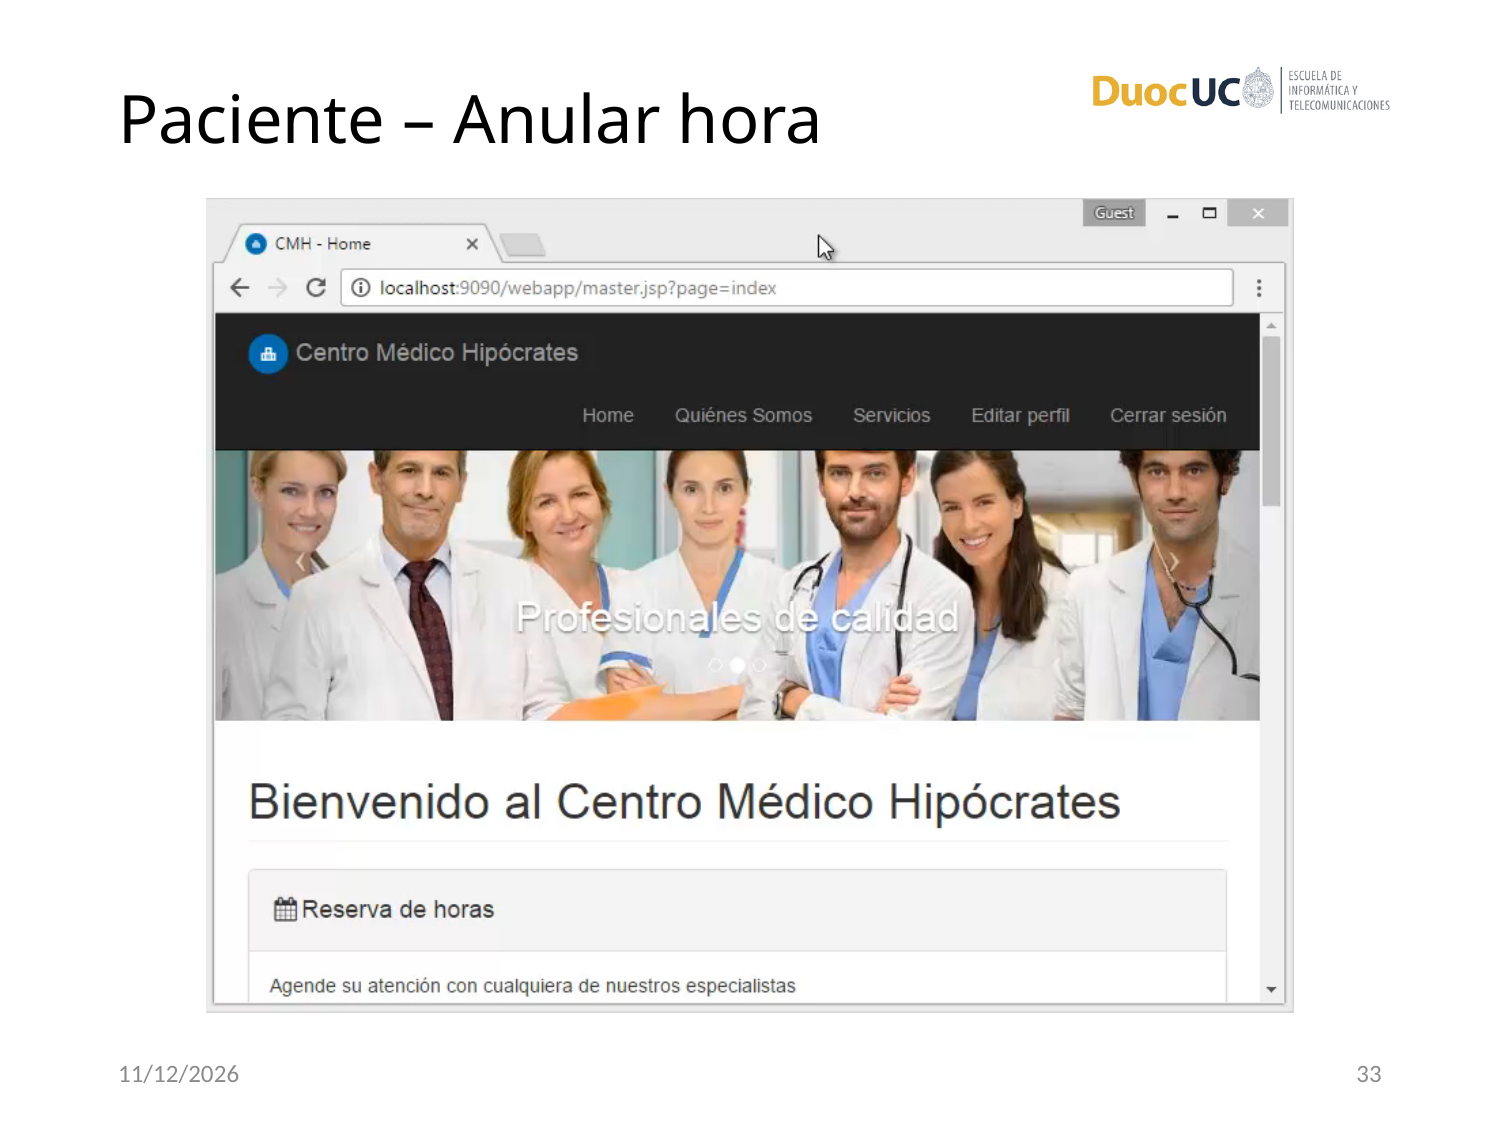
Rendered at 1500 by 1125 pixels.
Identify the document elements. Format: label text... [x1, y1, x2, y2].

picture [1085, 59, 1397, 118]
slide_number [103, 1042, 441, 1103]
title Paciente – Anular hora [103, 59, 959, 185]
slide_number 33 [1059, 1042, 1397, 1103]
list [206, 197, 1294, 1014]
